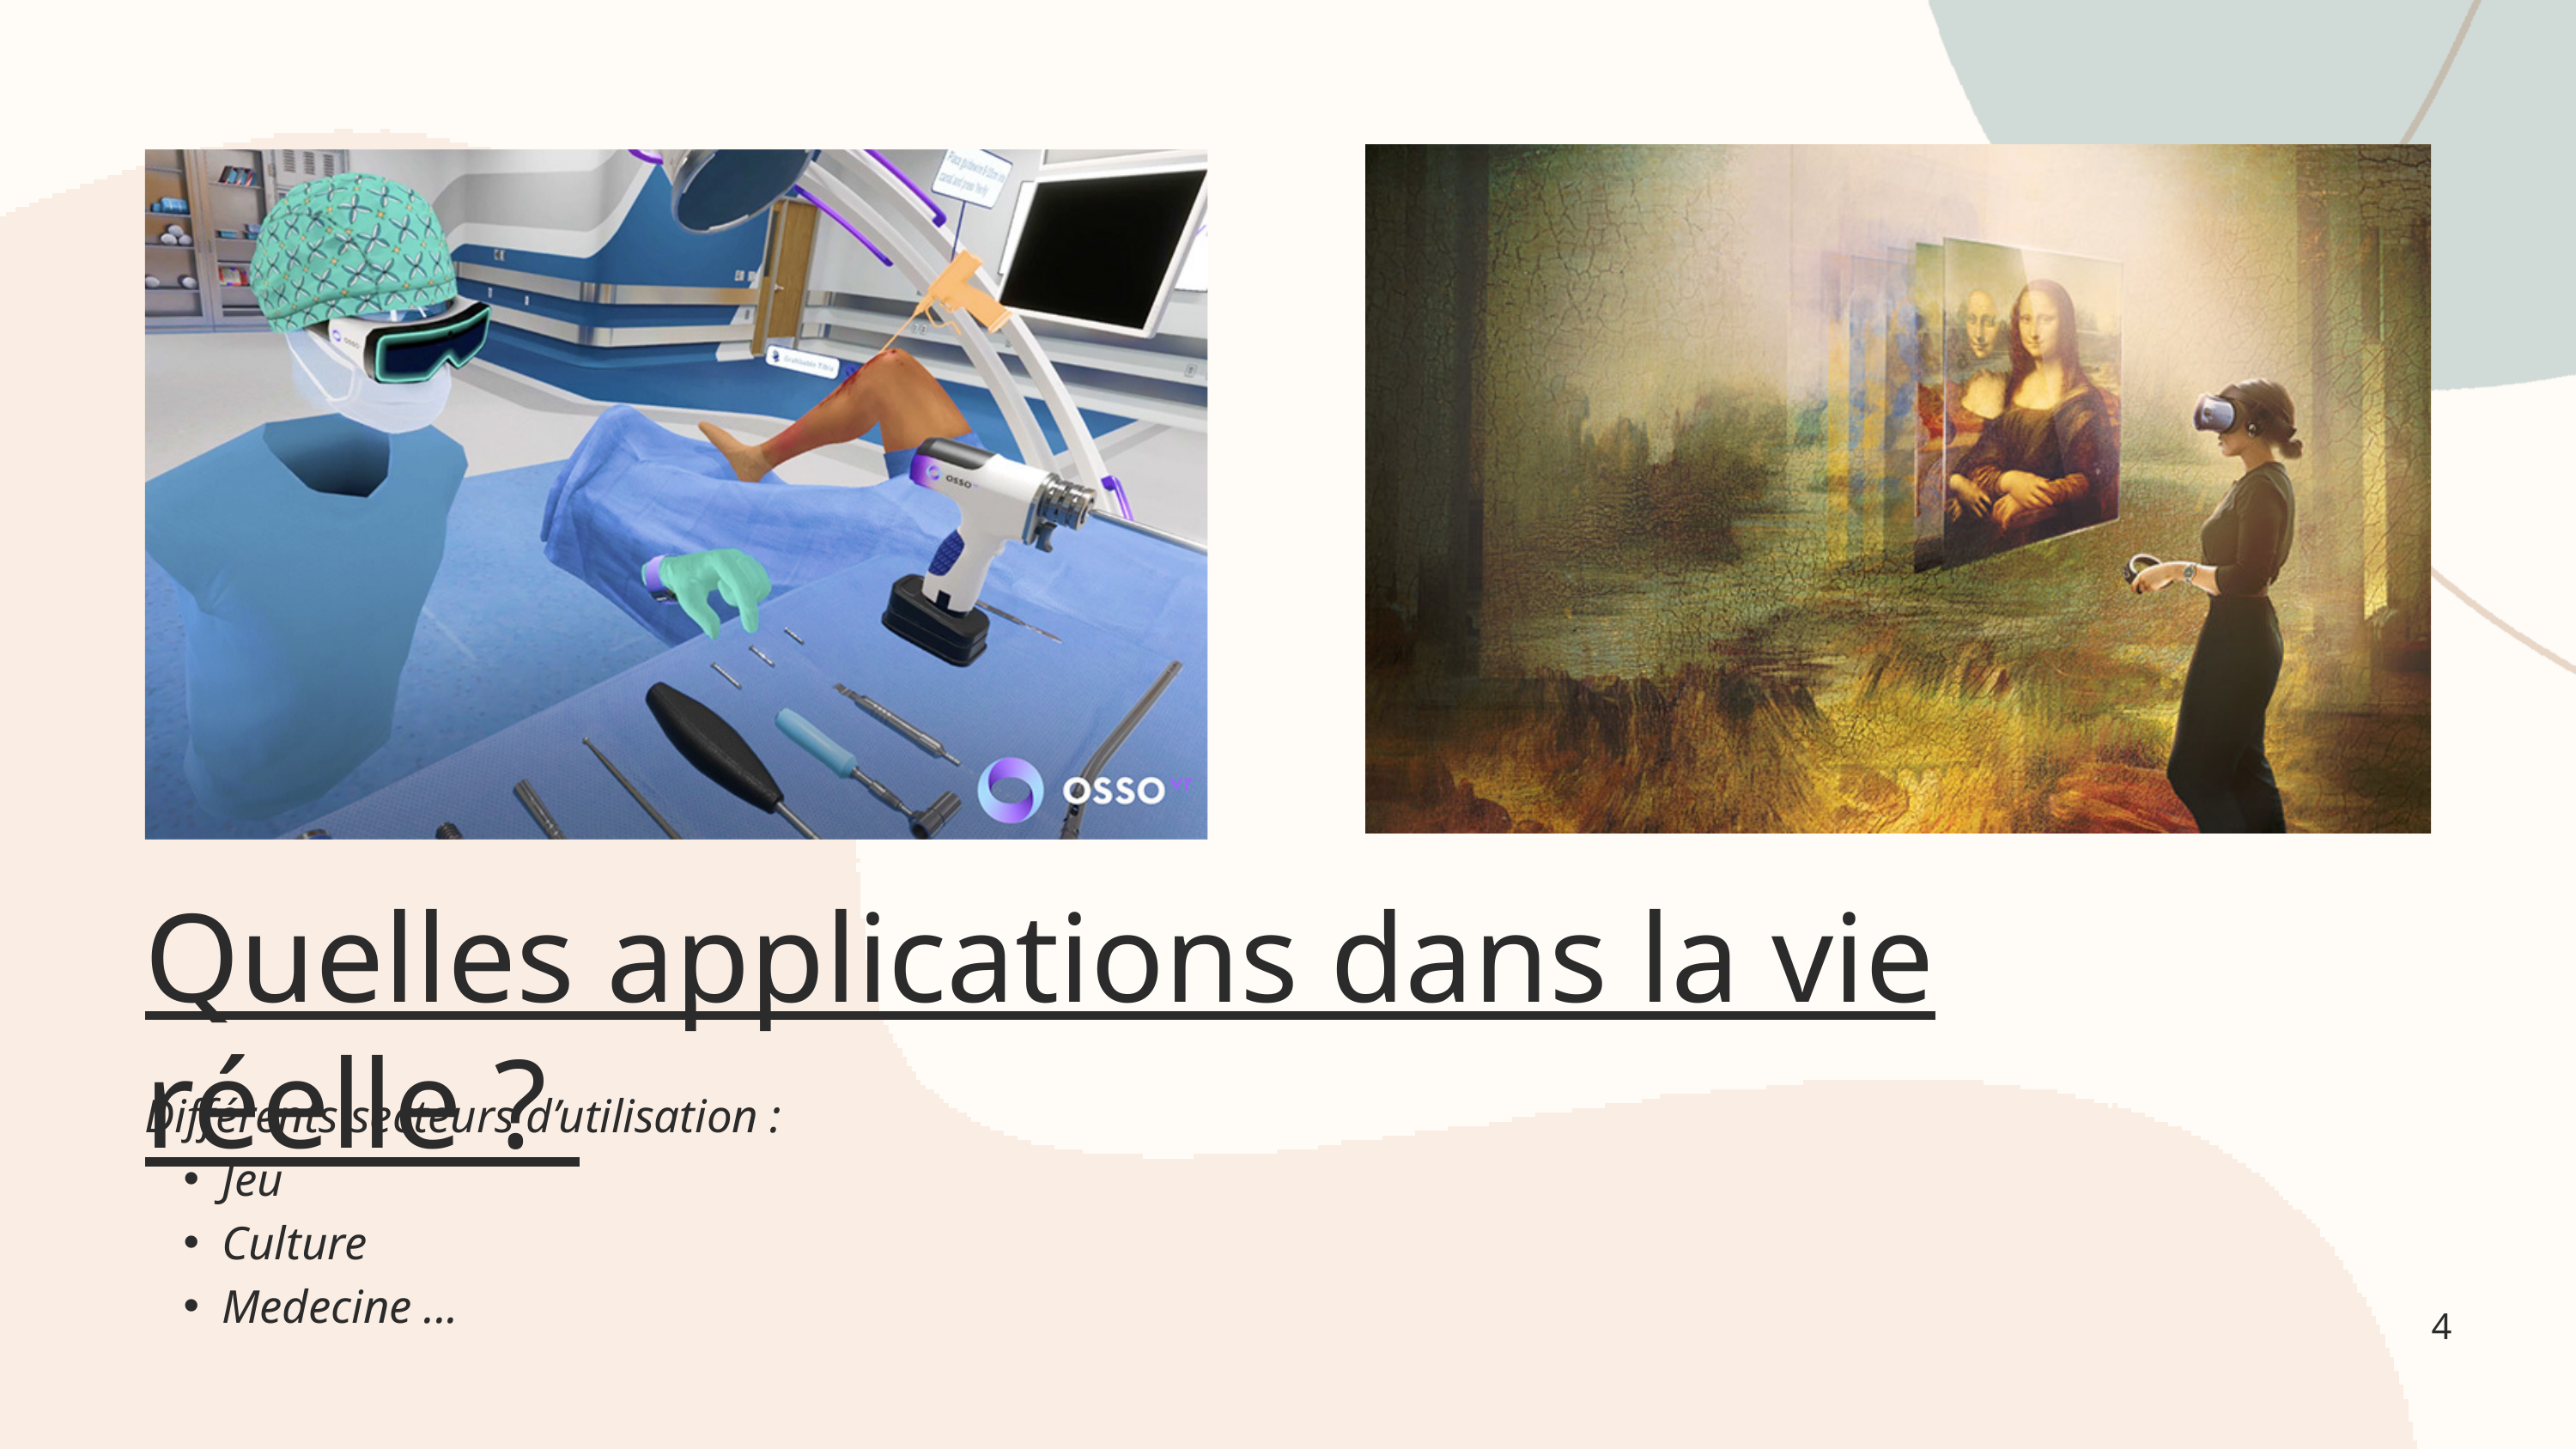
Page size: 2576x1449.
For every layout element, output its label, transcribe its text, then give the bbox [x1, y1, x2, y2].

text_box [144, 879, 2076, 1333]
picture [0, 0, 2576, 1449]
text_box 4 [2438, 1296, 2452, 1348]
